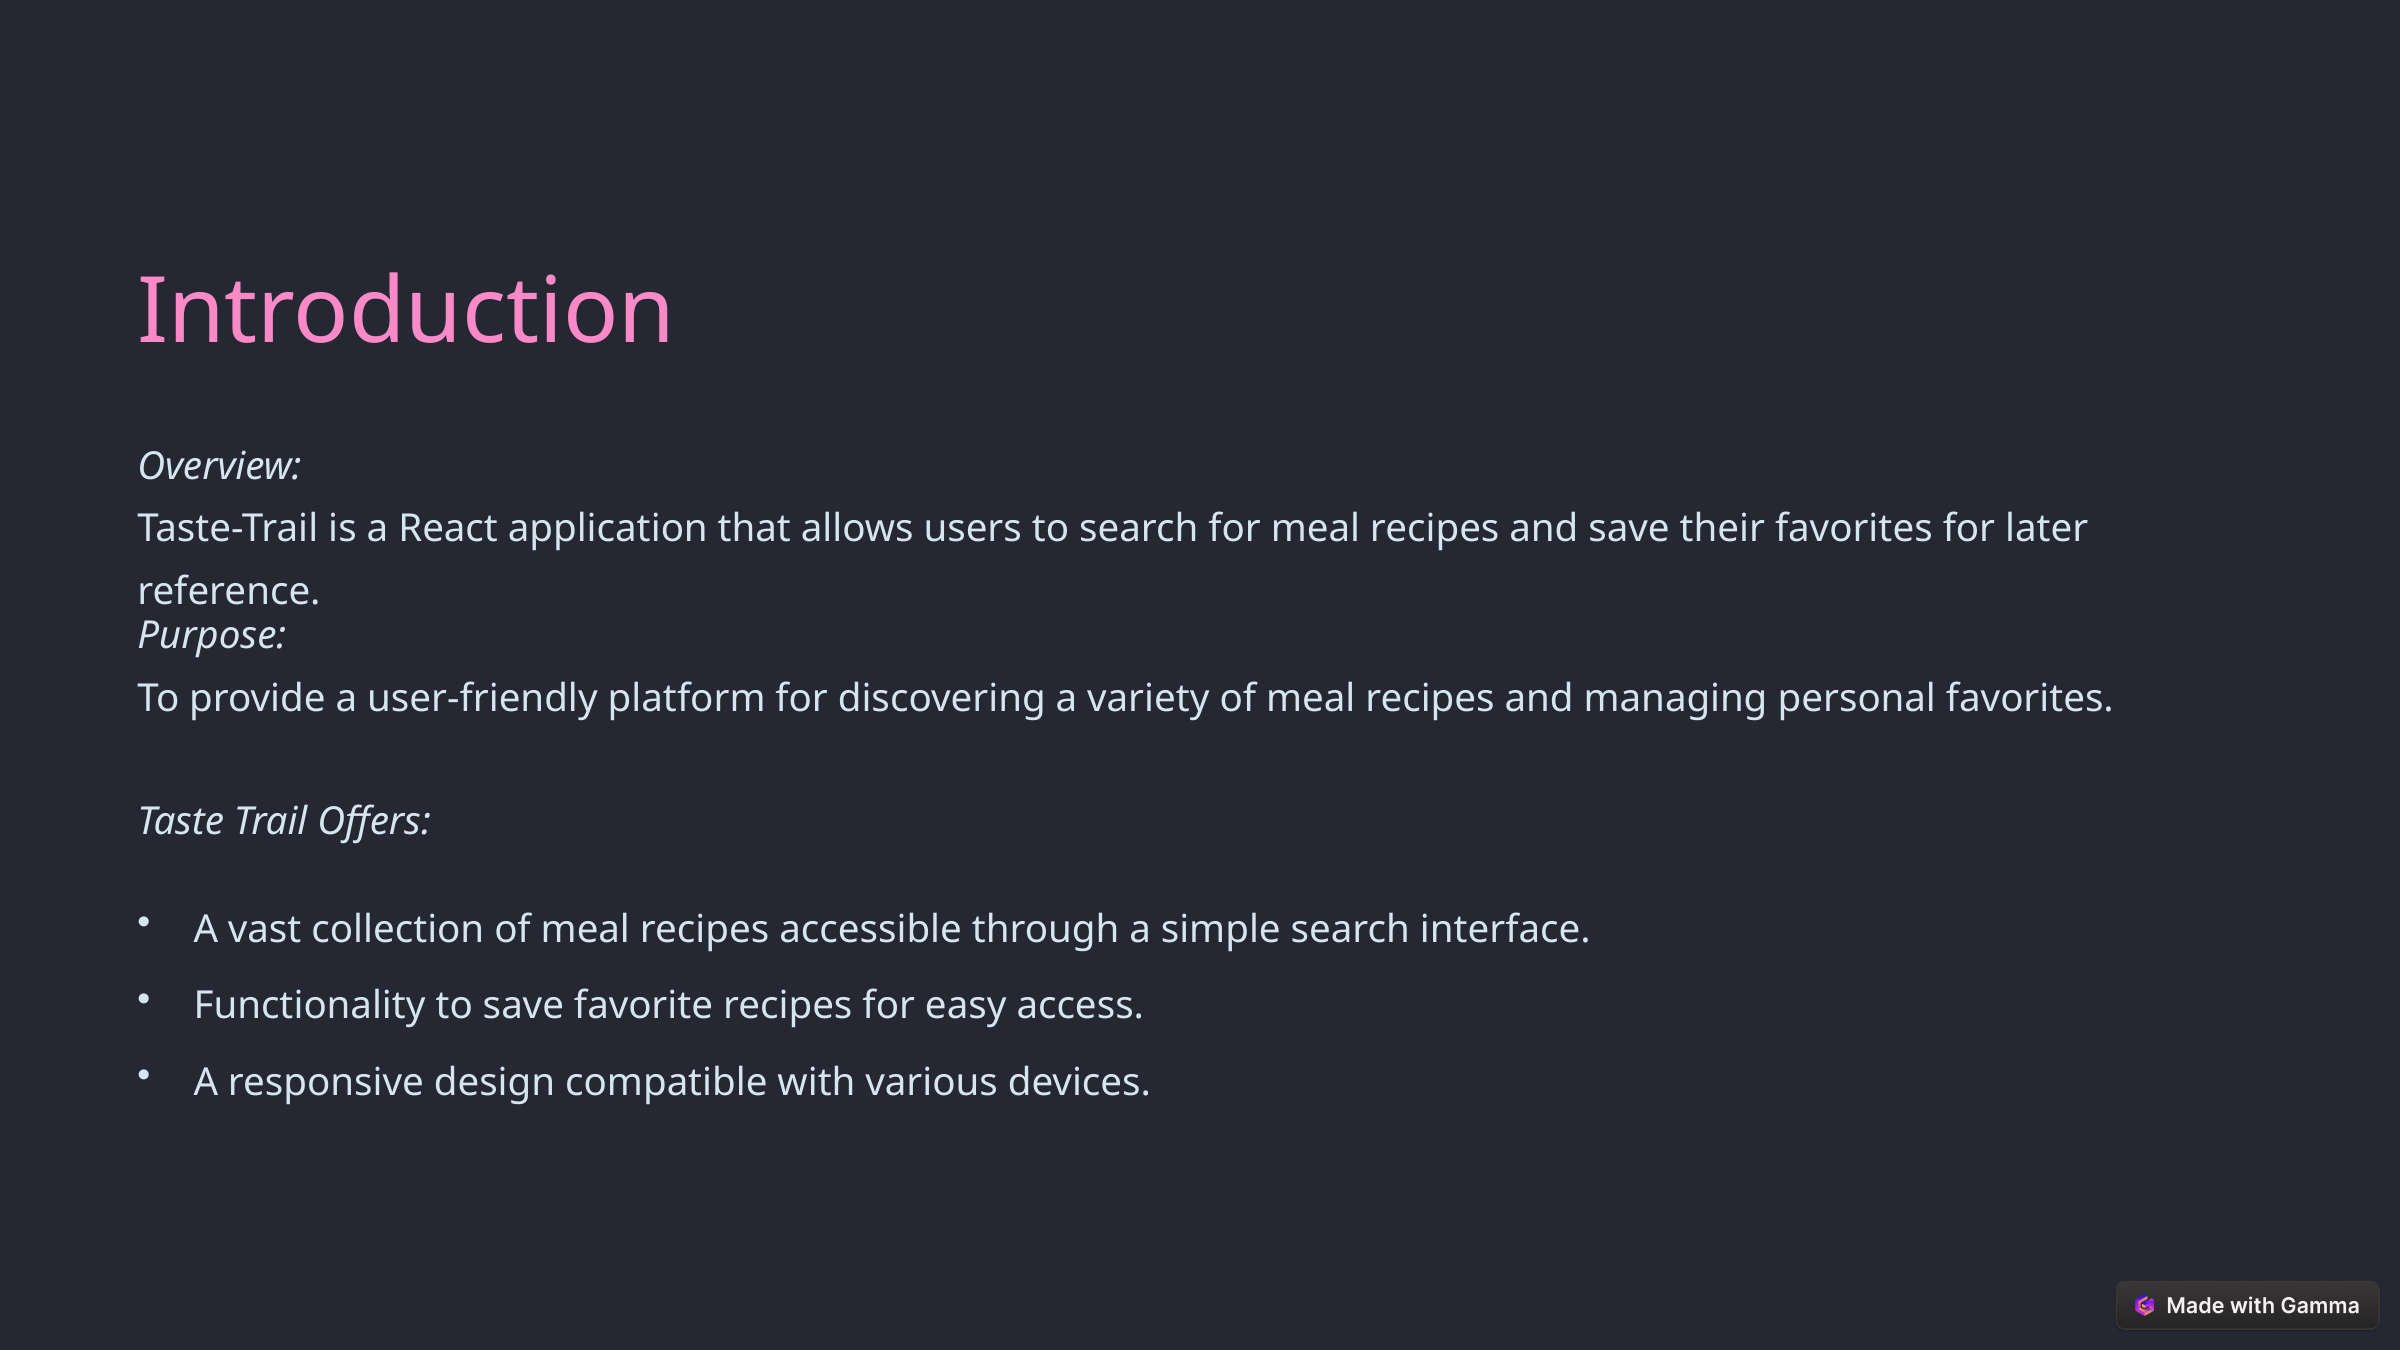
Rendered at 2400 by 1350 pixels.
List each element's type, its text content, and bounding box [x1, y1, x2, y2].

text_box Functionality to save favorite recipes for easy access. [137, 963, 2263, 1027]
text_box Purpose: To provide a user-friendly platform for discovering a variety of meal recipes and managing personal favorites. [137, 610, 2263, 737]
text_box A vast collection of meal recipes accessible through a simple search interface. [137, 887, 2263, 951]
text_box A responsive design compatible with various devices. [137, 1040, 2263, 1104]
picture [2106, 1271, 2389, 1339]
text_box Taste Trail Offers: [137, 780, 2263, 844]
text_box Introduction [137, 246, 1062, 363]
text_box Overview: Taste-Trail is a React application that allows users to search for meal recipes and save their favorites for later reference. [137, 440, 2263, 567]
